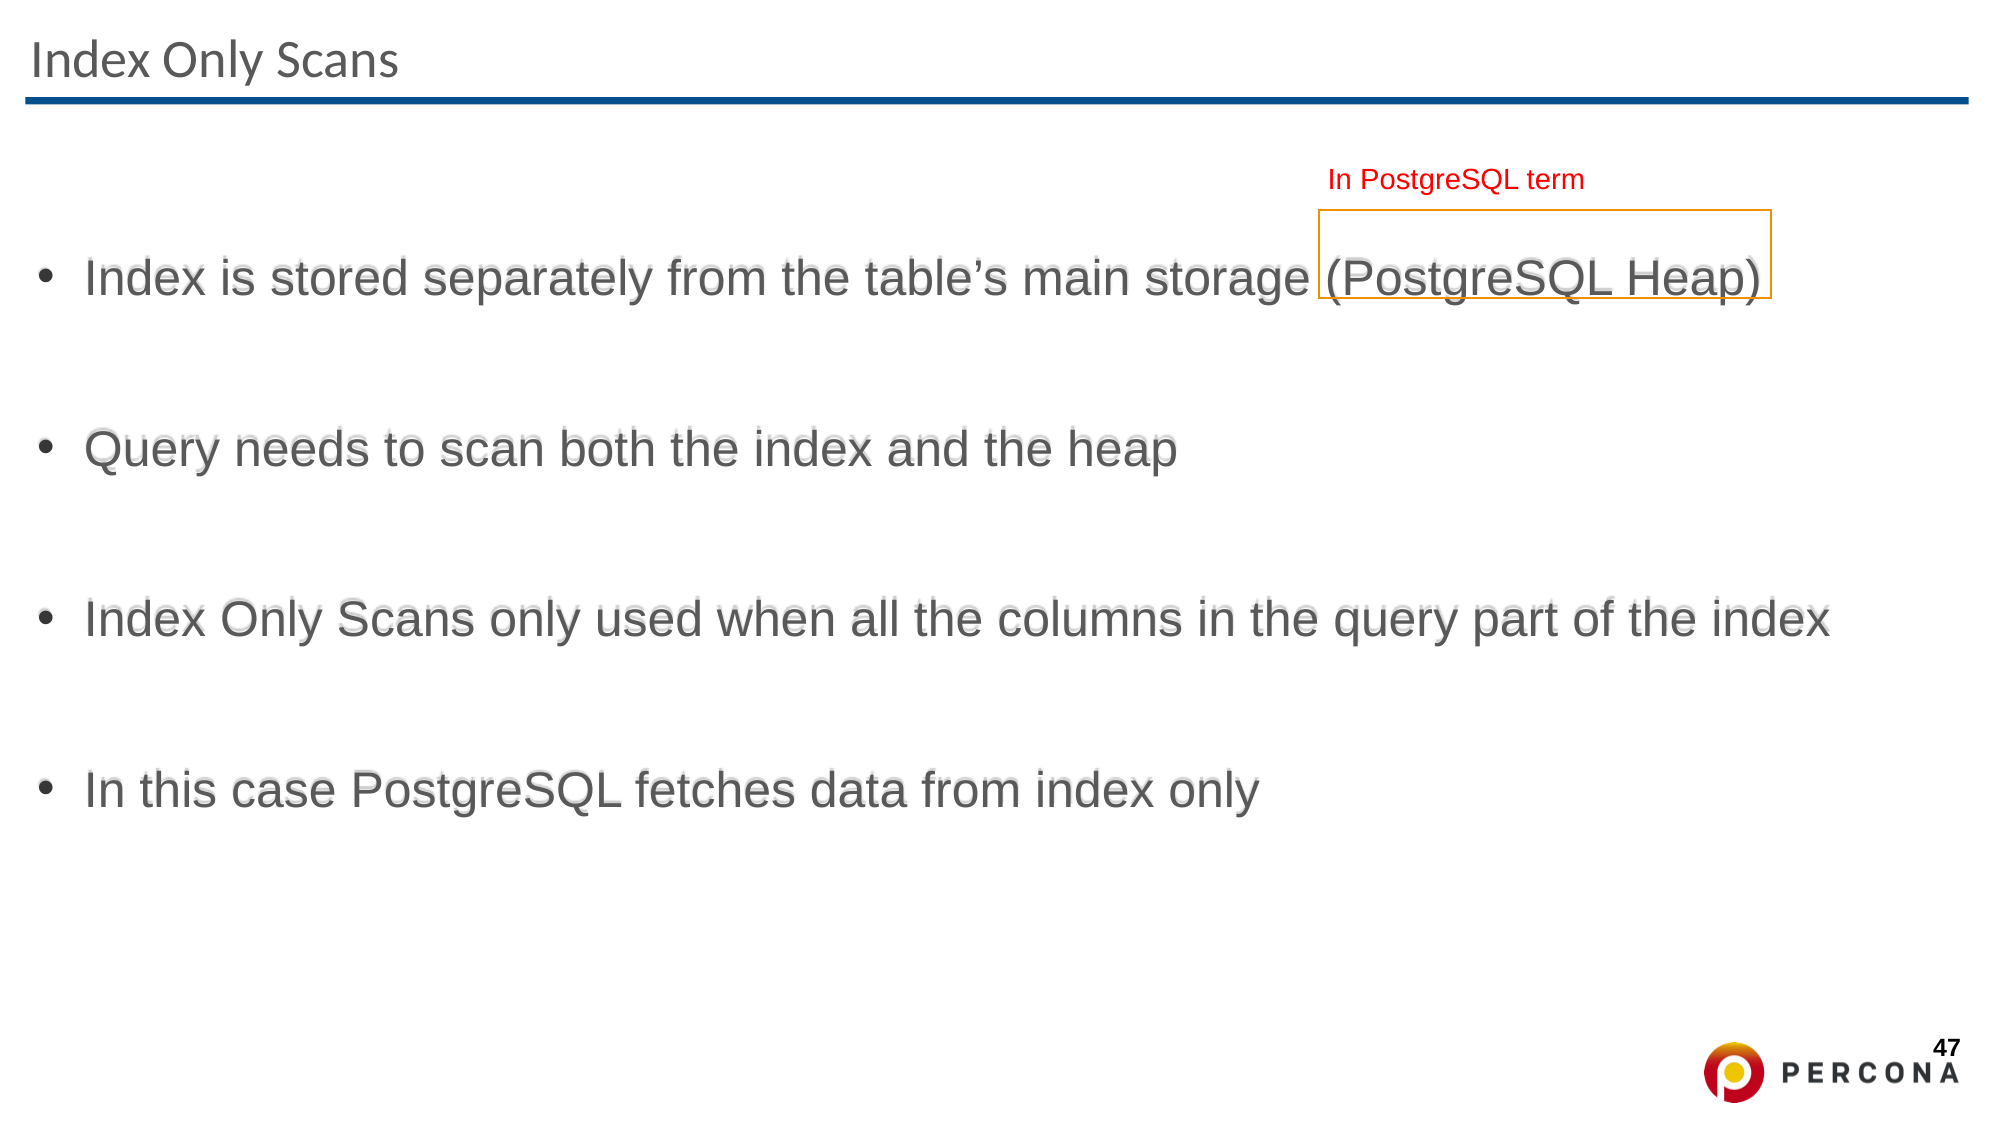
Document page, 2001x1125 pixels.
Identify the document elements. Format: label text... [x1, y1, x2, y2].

list Index is stored separately from the table’s main storage (PostgreSQL Heap) Query needs to scan both the index and the heap Index Only Scans only used when all the columns in the query part of the index In this case PostgreSQL fetches data from index only [29, 147, 1979, 992]
picture [1704, 1042, 1959, 1103]
title Index Only Scans [22, 0, 1972, 119]
slide_number 47 [1922, 1028, 1972, 1066]
text_box [1318, 210, 1771, 298]
text_box In PostgreSQL term [1320, 152, 1684, 211]
